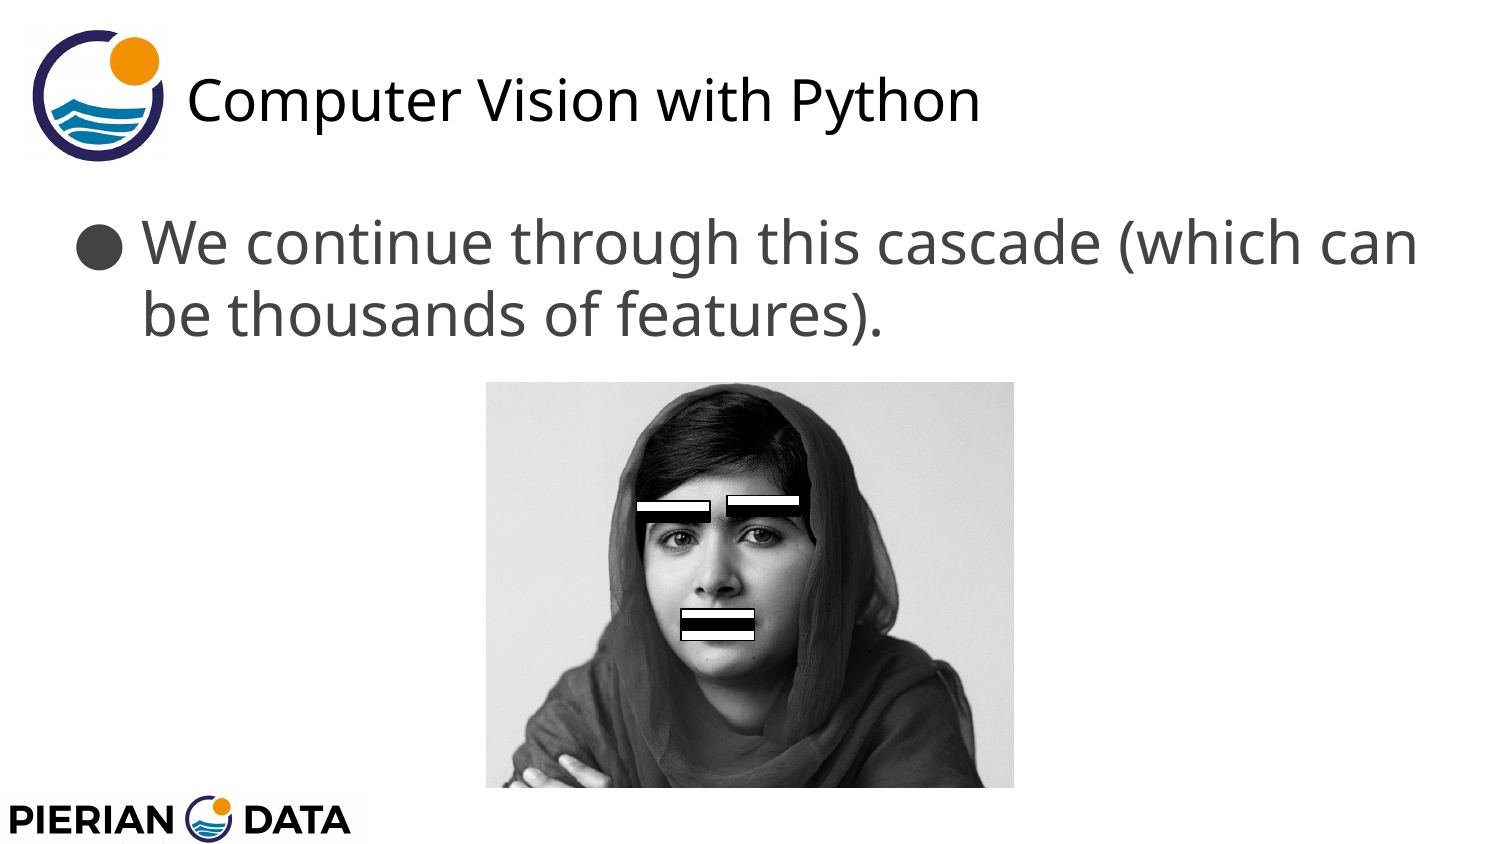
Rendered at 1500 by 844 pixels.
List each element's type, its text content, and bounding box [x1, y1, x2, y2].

picture [485, 382, 1015, 788]
title Computer Vision with Python [176, 48, 1449, 143]
picture [24, 24, 172, 167]
picture [0, 787, 368, 844]
list We continue through this cascade (which can be thousands of features). [51, 189, 1476, 750]
